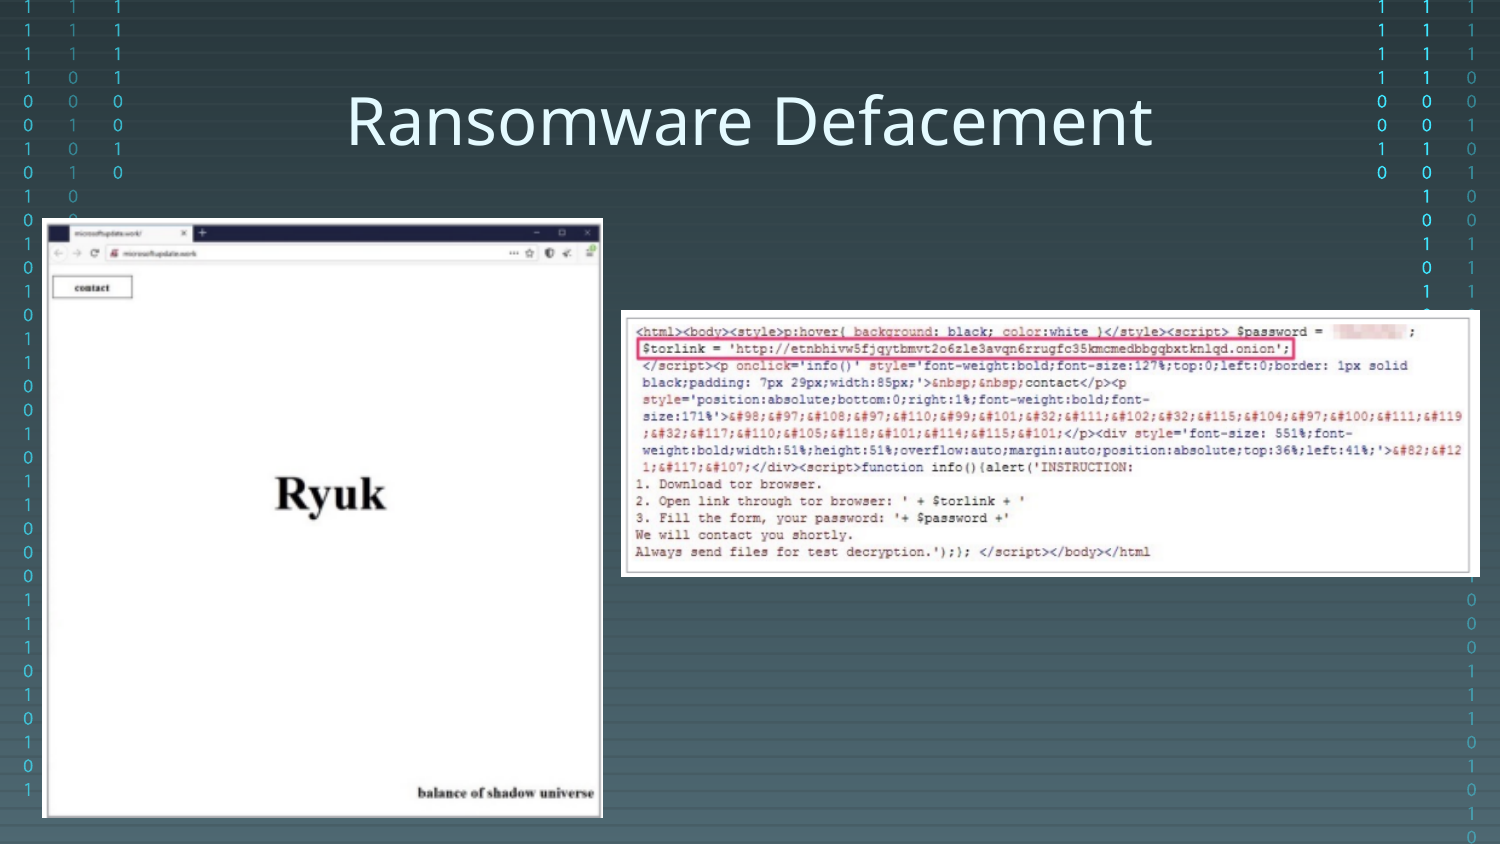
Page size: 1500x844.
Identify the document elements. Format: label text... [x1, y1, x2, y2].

picture [42, 218, 604, 819]
title Ransomware Defacement [118, 63, 1382, 161]
picture [621, 309, 1480, 577]
